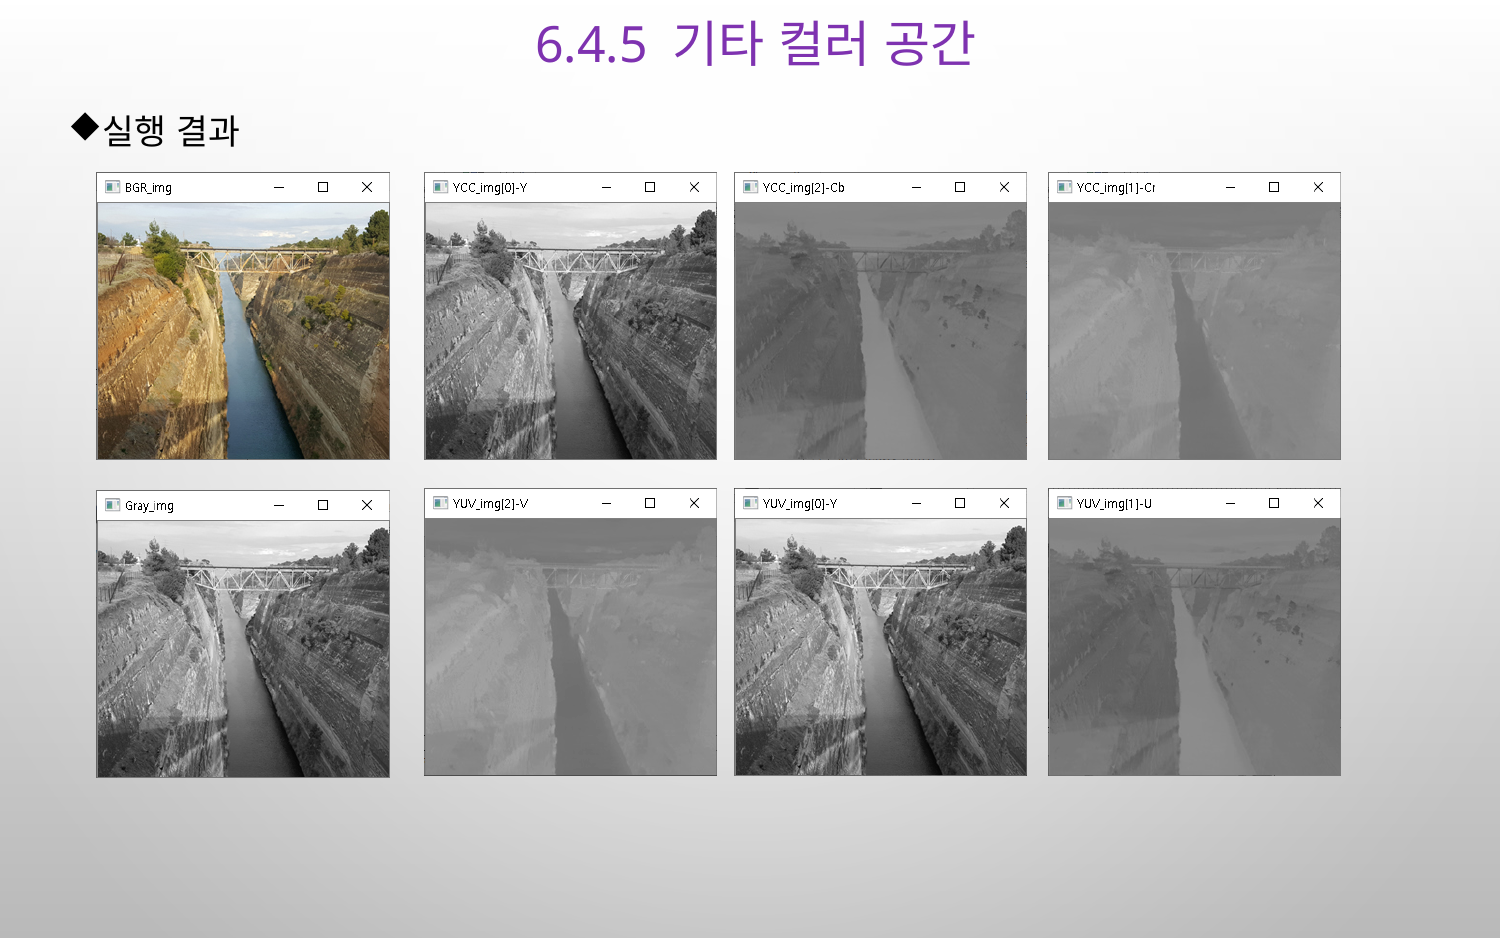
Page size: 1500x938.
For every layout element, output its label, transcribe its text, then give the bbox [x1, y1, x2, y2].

picture [0, 0, 1500, 938]
list 실행 결과 [53, 94, 1459, 918]
title 6.4.5 기타 컬러 공간 [53, 3, 1459, 89]
